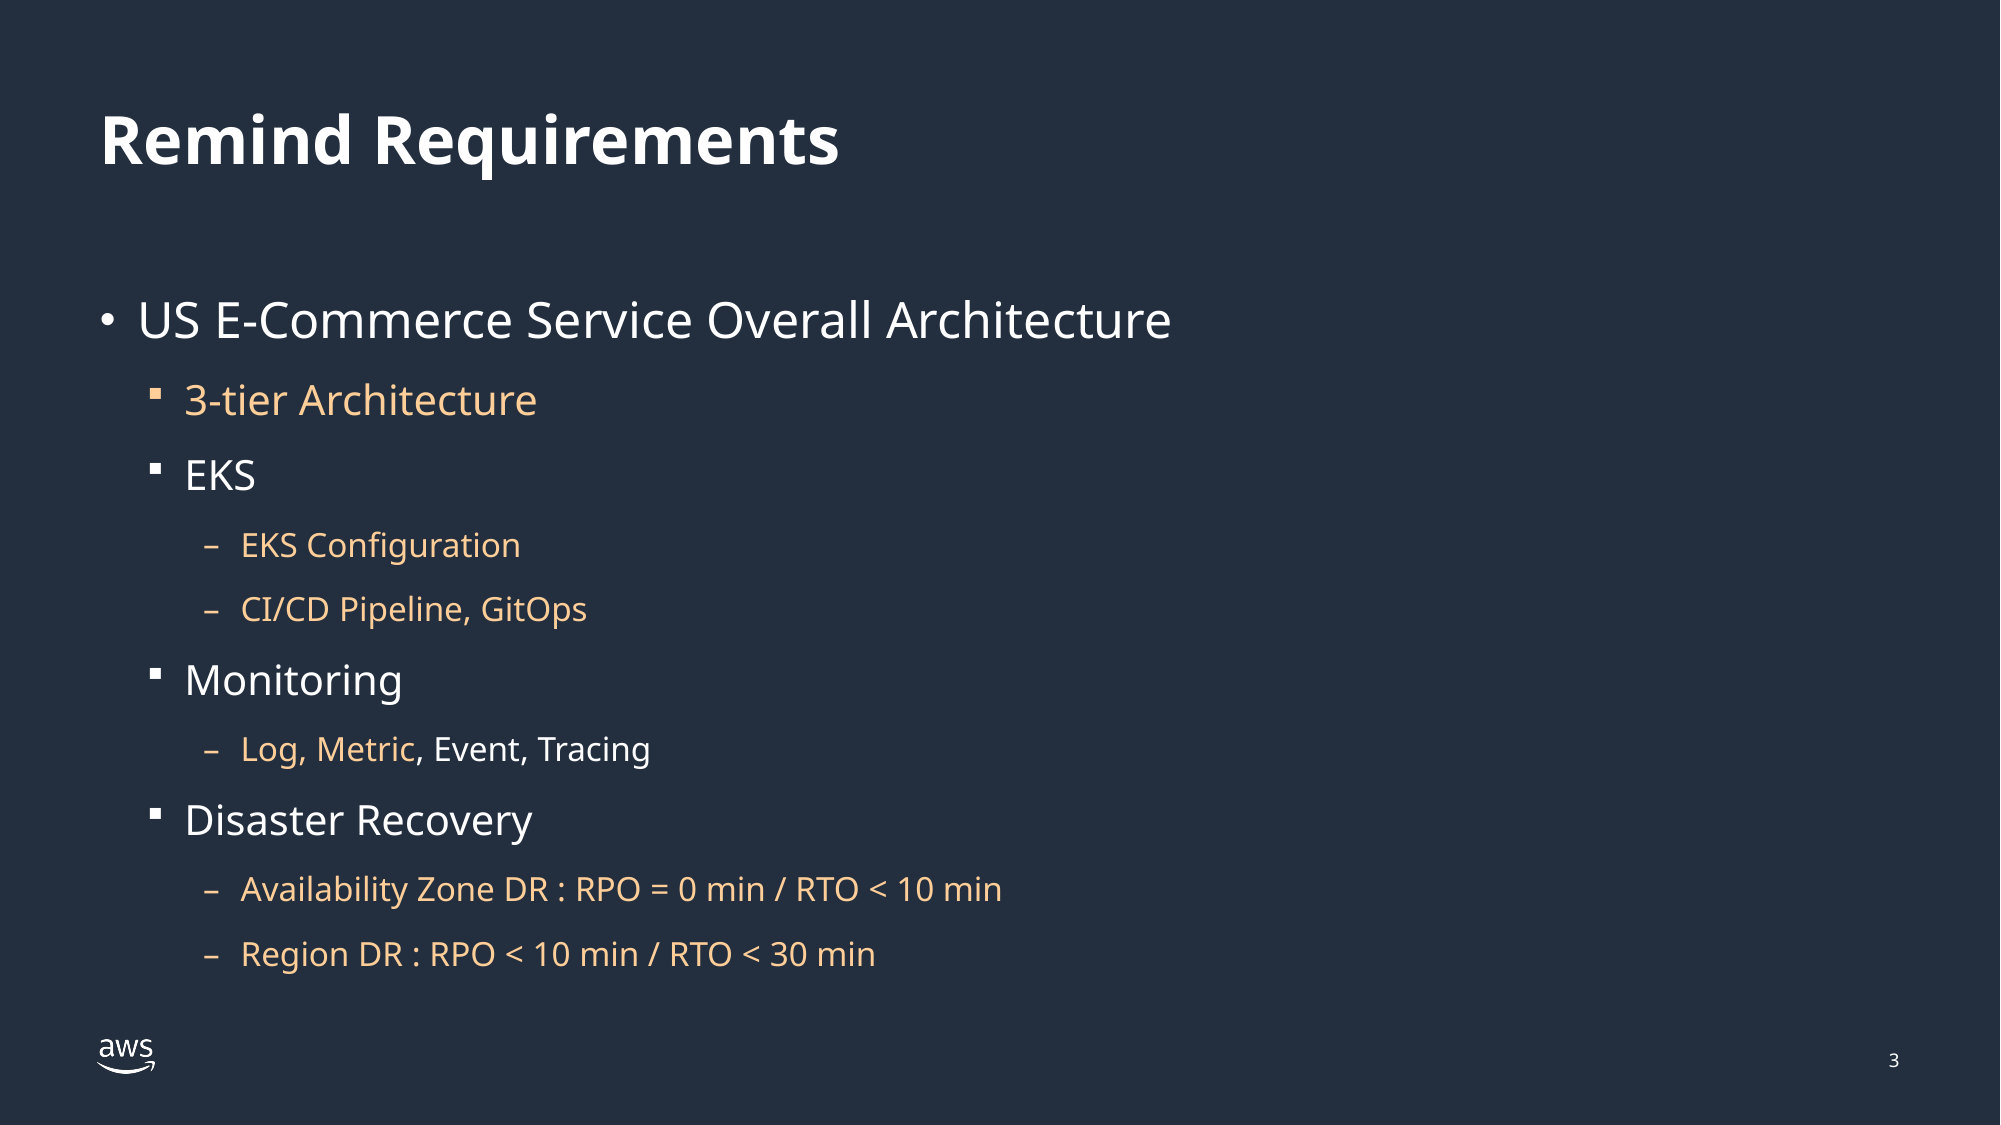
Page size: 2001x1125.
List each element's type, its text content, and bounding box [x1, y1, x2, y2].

list US E-Commerce Service Overall Architecture 3-tier Architecture EKS EKS Configuration CI/CD Pipeline, GitOps Monitoring Log, Metric, Event, Tracing Disaster Recovery Availability Zone DR : RPO = 0 min / RTO < 10 min Region DR : RPO < 10 min / RTO < 30 min [99, 281, 1900, 989]
slide_number 3 [1464, 1031, 1915, 1092]
title Remind Requirements [99, 99, 1900, 188]
picture [97, 1039, 155, 1074]
